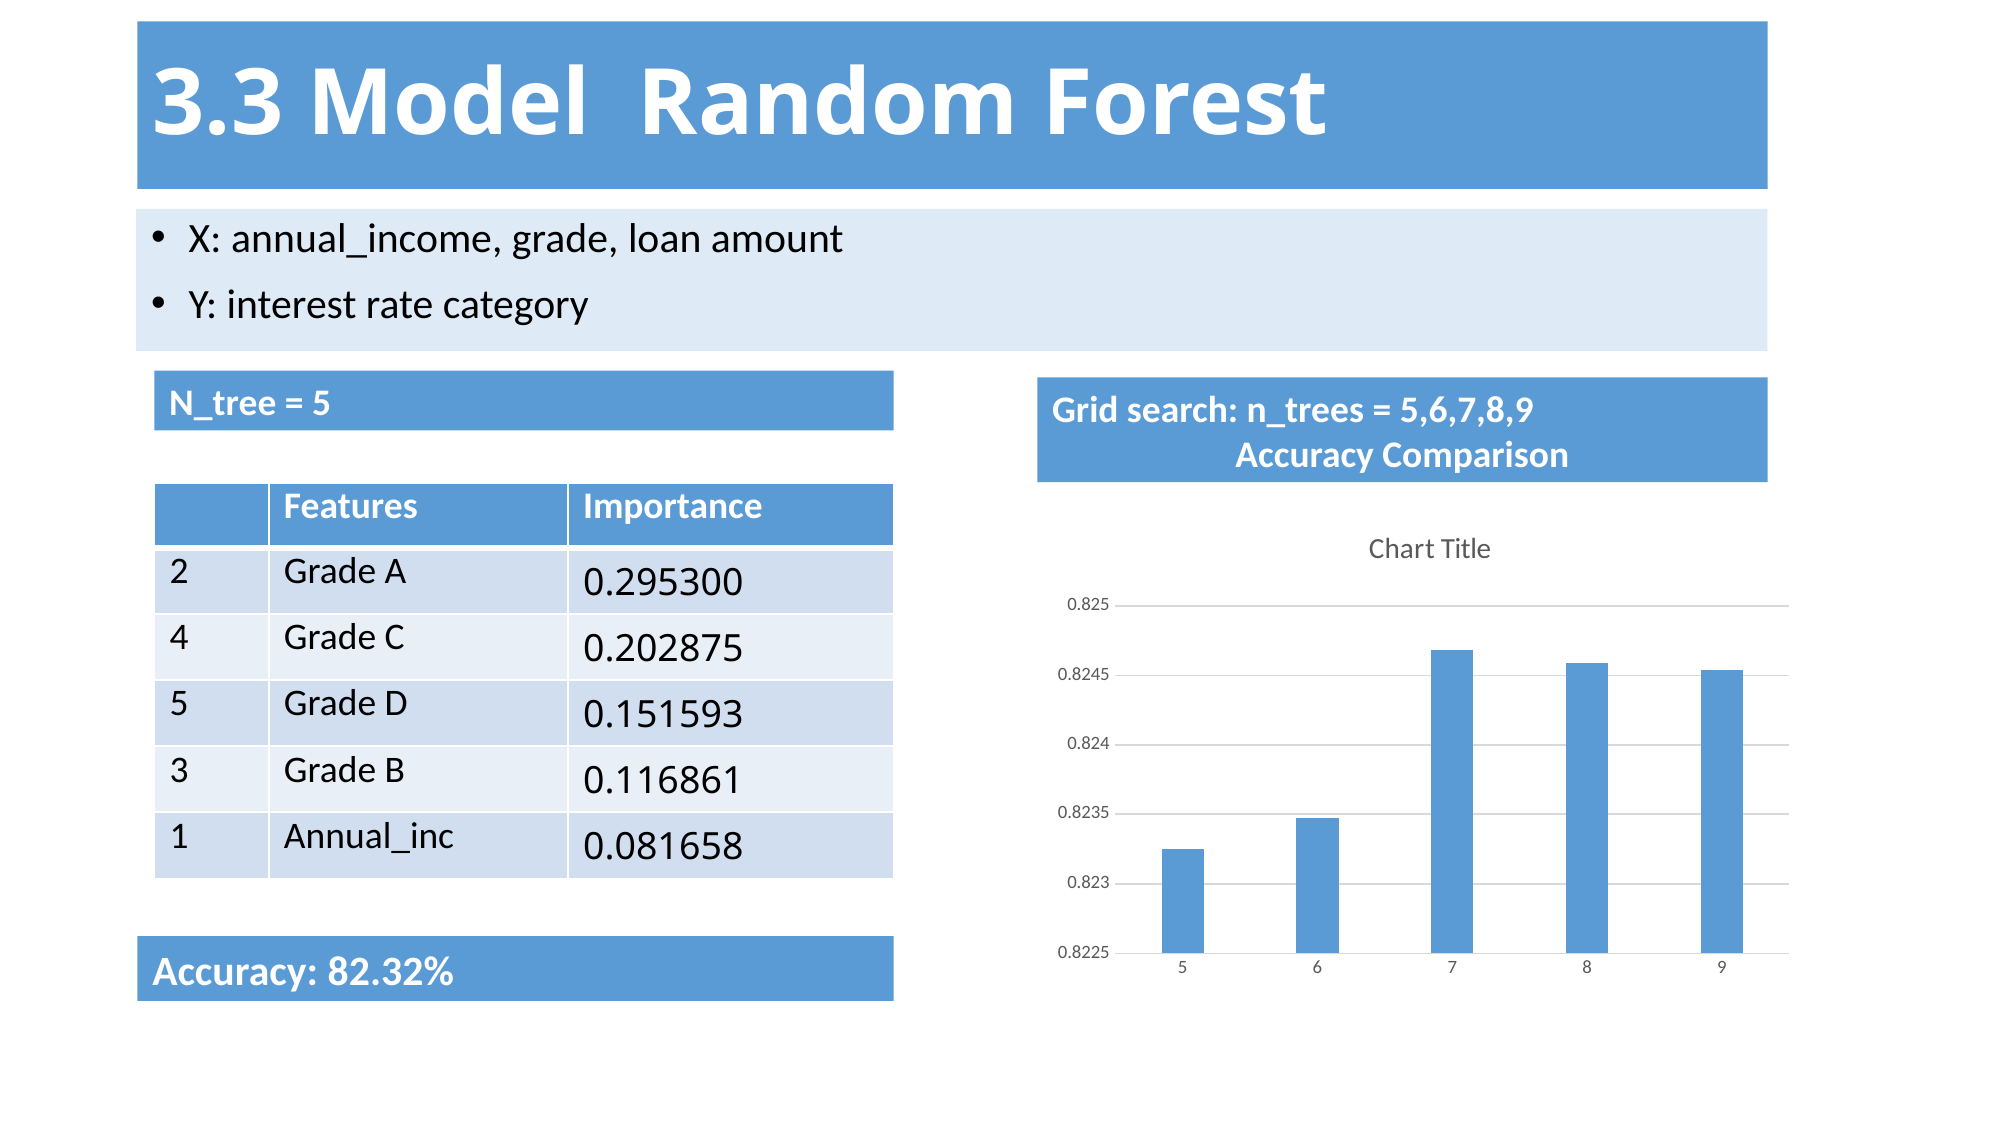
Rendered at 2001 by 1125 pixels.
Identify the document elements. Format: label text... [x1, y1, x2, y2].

table_cell 0.081658 [569, 813, 893, 878]
table_header Importance [569, 484, 893, 545]
table_header [155, 484, 268, 545]
table_cell 0.116861 [569, 747, 893, 811]
text_box Accuracy: 82.32% [137, 936, 894, 1001]
table_cell 2 [155, 551, 268, 613]
table_header Features [270, 484, 567, 545]
table_cell 0.202875 [569, 615, 893, 679]
table_cell 0.151593 [569, 681, 893, 745]
table_cell Grade A [270, 551, 567, 613]
table_cell Grade C [270, 615, 567, 679]
table_cell Grade D [270, 681, 567, 745]
table_cell 3 [155, 747, 268, 811]
chart [1037, 509, 1823, 993]
table_cell 4 [155, 615, 268, 679]
table_cell Annual_inc [270, 813, 567, 878]
text_box N_tree = 5 [154, 370, 894, 431]
table_cell 5 [155, 681, 268, 745]
list X: annual_income, grade, loan amount Y: interest rate category [136, 208, 1768, 351]
table_cell 1 [155, 813, 268, 878]
table_cell 0.295300 [569, 551, 893, 613]
table_cell Grade B [270, 747, 567, 811]
text_box Grid search: n_trees = 5,6,7,8,9 Accuracy Comparison [1037, 377, 1768, 483]
title 3.3 Model Random Forest [137, 21, 1768, 189]
